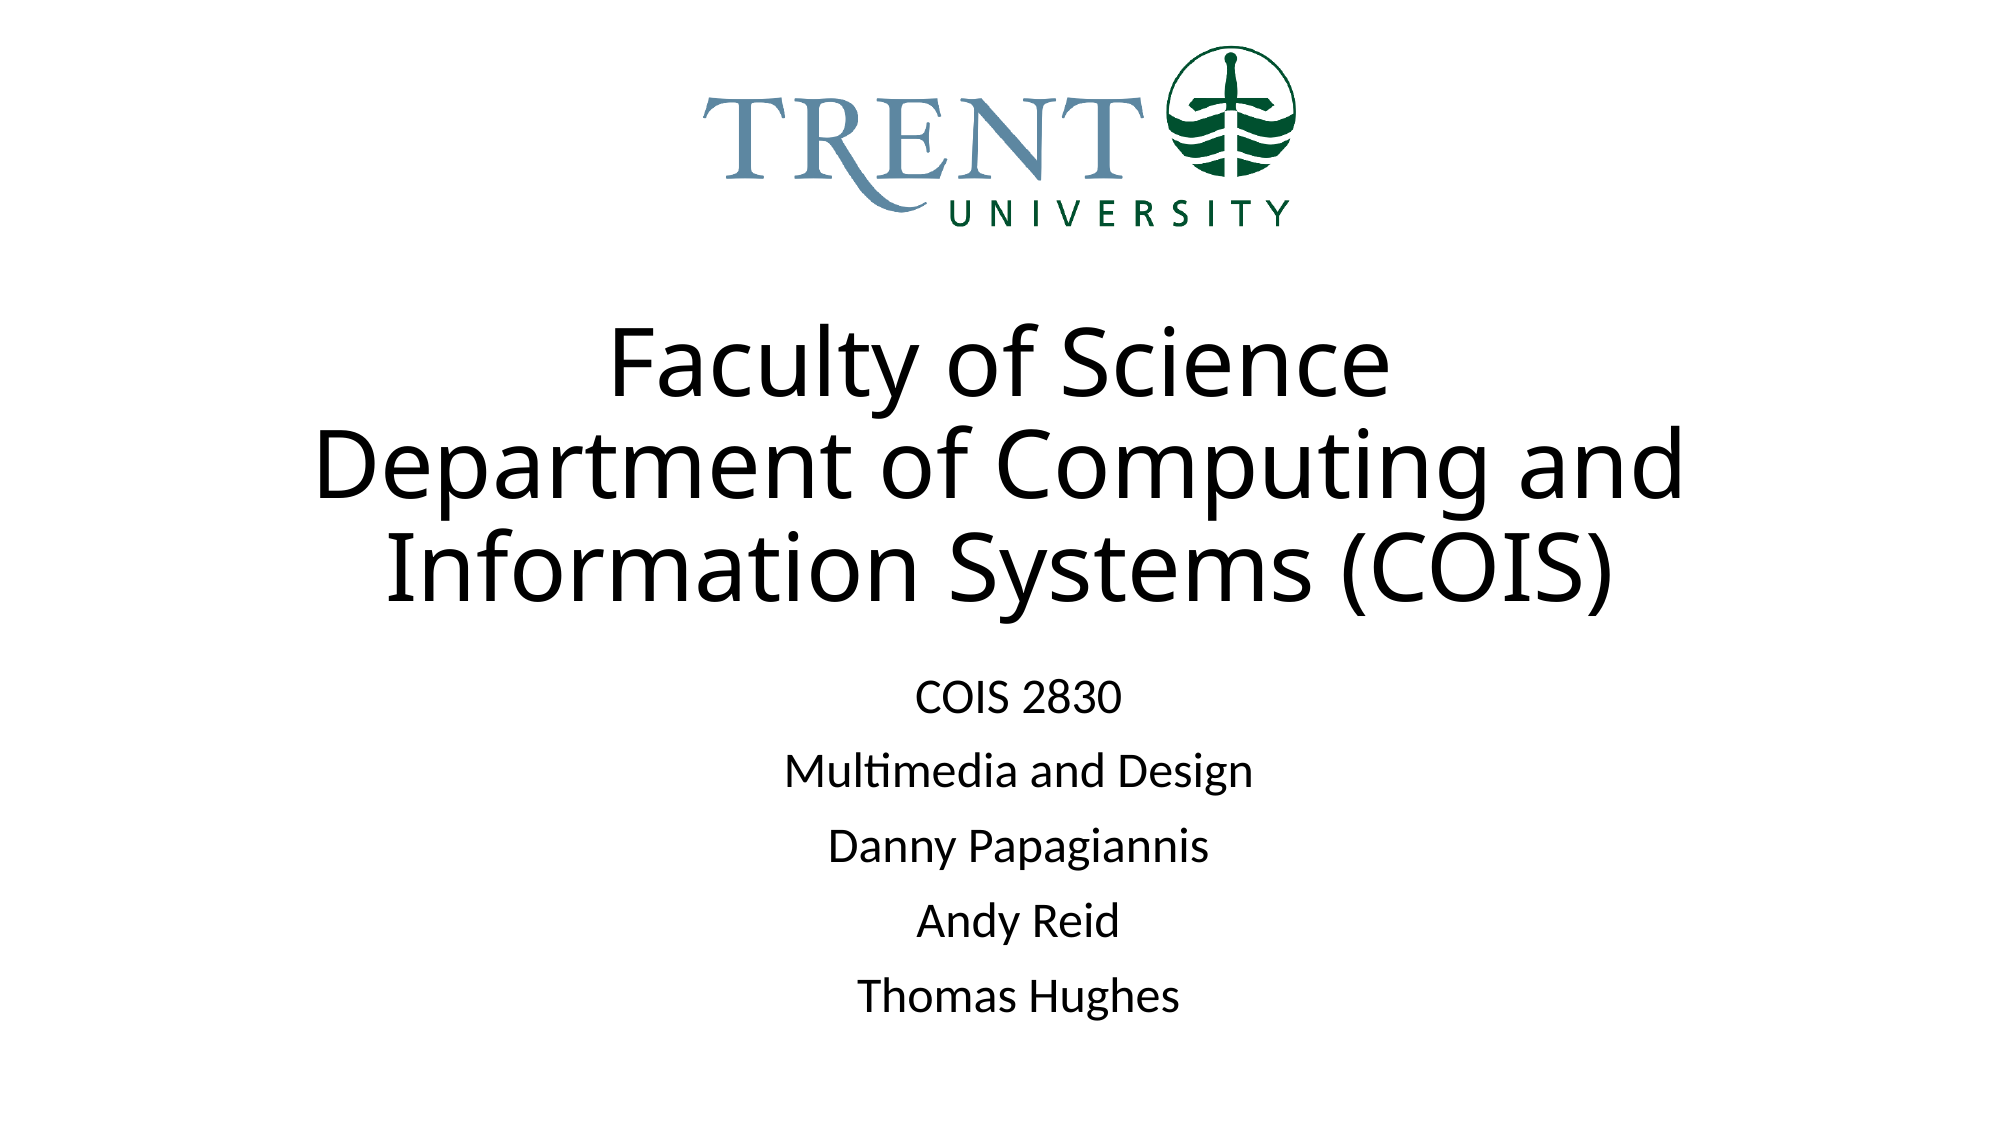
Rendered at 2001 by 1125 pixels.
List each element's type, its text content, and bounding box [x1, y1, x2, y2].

subtitle COIS 2830 Multimedia and Design Danny Papagiannis Andy Reid Thomas Hughes [462, 662, 1575, 1038]
title Faculty of Science Department of Computing and Information Systems (COIS) [249, 237, 1750, 630]
picture [687, 0, 1313, 309]
